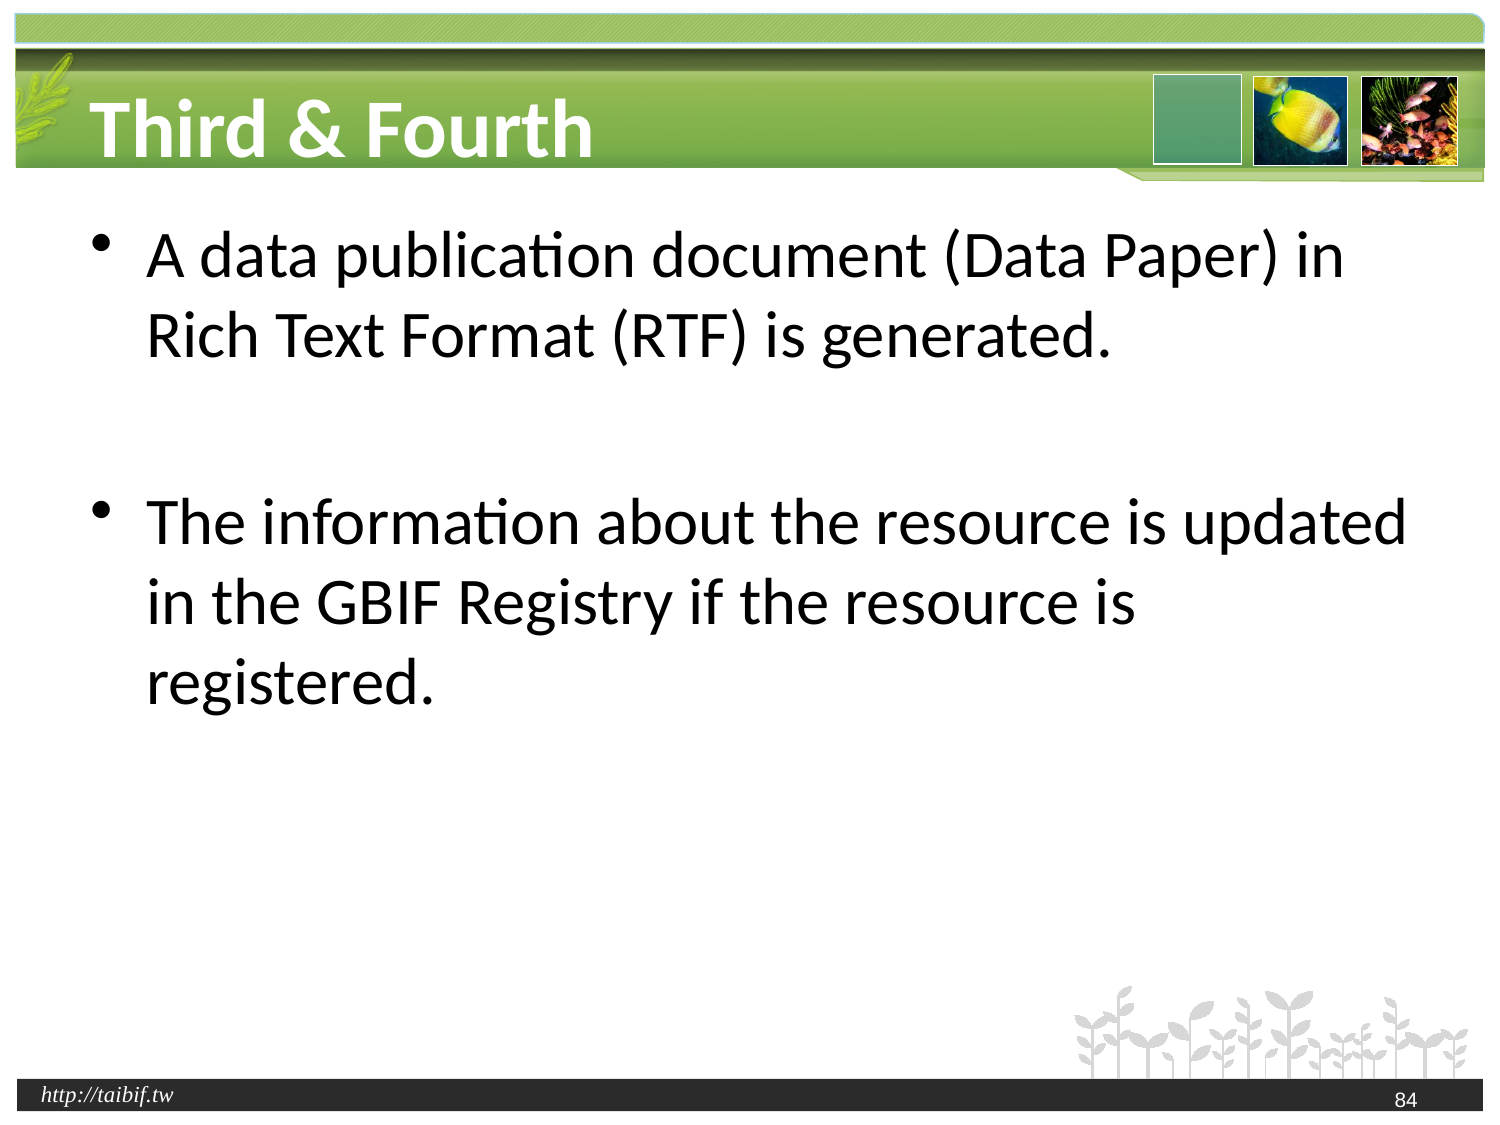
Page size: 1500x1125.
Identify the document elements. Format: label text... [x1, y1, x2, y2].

list A data publication document (Data Paper) in Rich Text Format (RTF) is generated. The information about the resource is updated in the GBIF Registry if the resource is registered. [75, 203, 1425, 1036]
picture [16, 49, 1485, 168]
slide_number 84 [1167, 1078, 1433, 1125]
title Third & Fourth [75, 66, 1138, 168]
